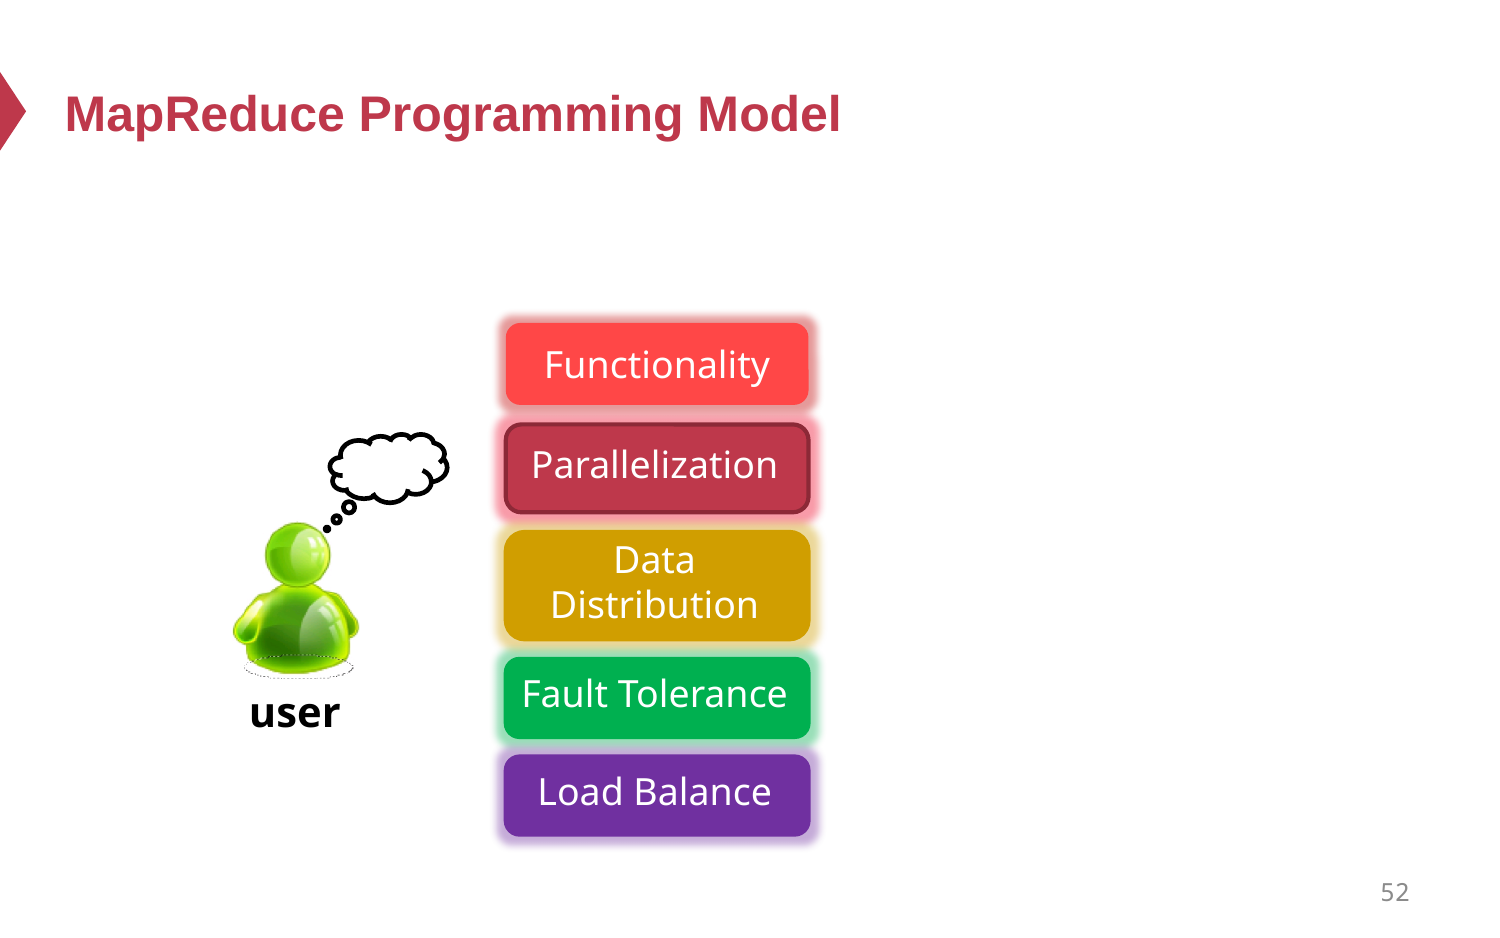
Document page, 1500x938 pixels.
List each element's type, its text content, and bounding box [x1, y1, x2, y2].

text_box [331, 513, 343, 518]
text_box [327, 432, 450, 516]
text_box Parallelization [503, 422, 811, 515]
picture [232, 519, 360, 680]
slide_number 52 [1074, 868, 1425, 919]
text_box Load Balance [503, 754, 811, 837]
text_box Functionality [503, 320, 811, 408]
text_box Data Distribution [503, 529, 811, 642]
text_box user [183, 678, 407, 743]
title MapReduce Programming Model [49, 37, 1400, 186]
text_box Fault Tolerance [503, 656, 811, 740]
